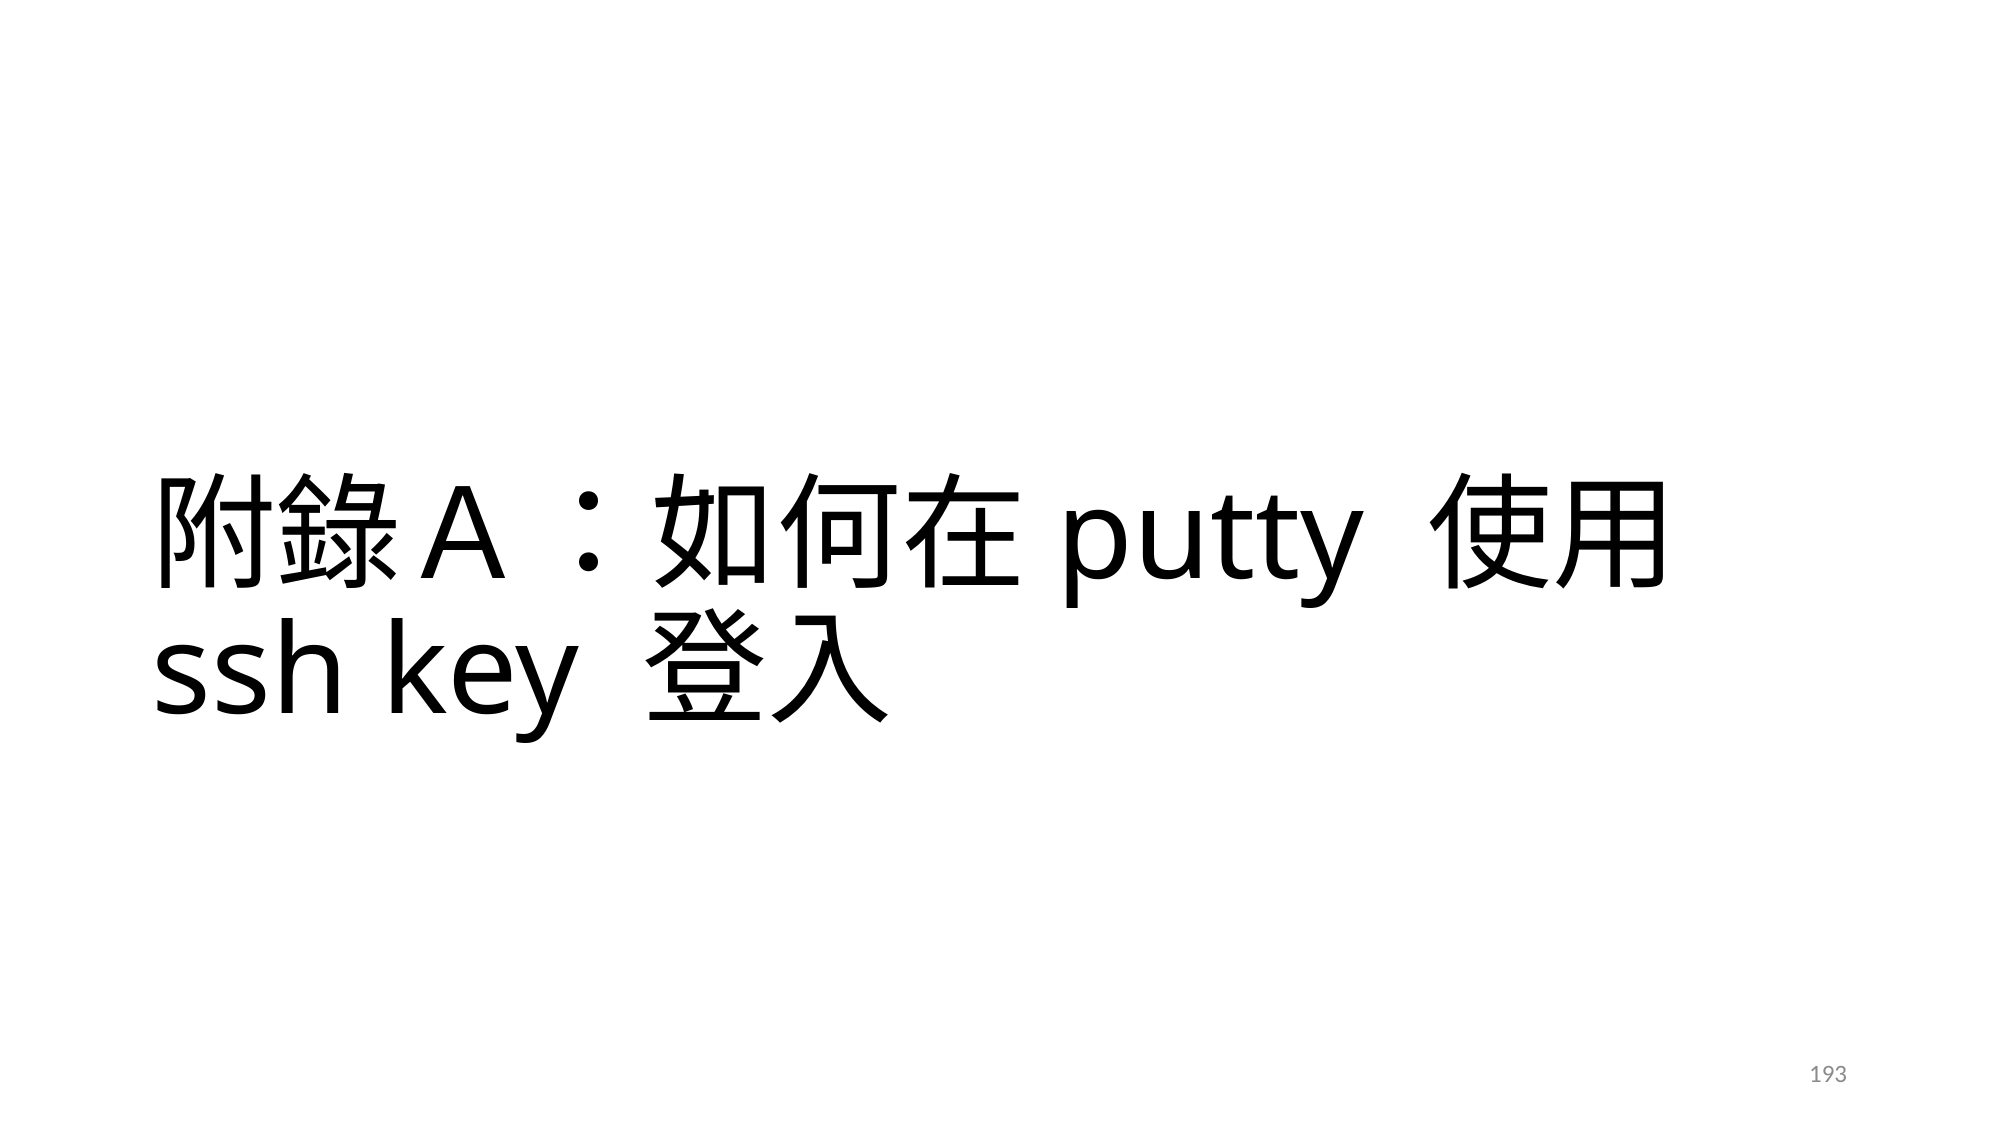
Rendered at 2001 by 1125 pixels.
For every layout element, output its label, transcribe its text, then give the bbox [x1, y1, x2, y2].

title 附錄Ａ：如何在putty 使用ssh key 登入 [136, 280, 1862, 749]
slide_number 193 [1412, 1042, 1863, 1103]
